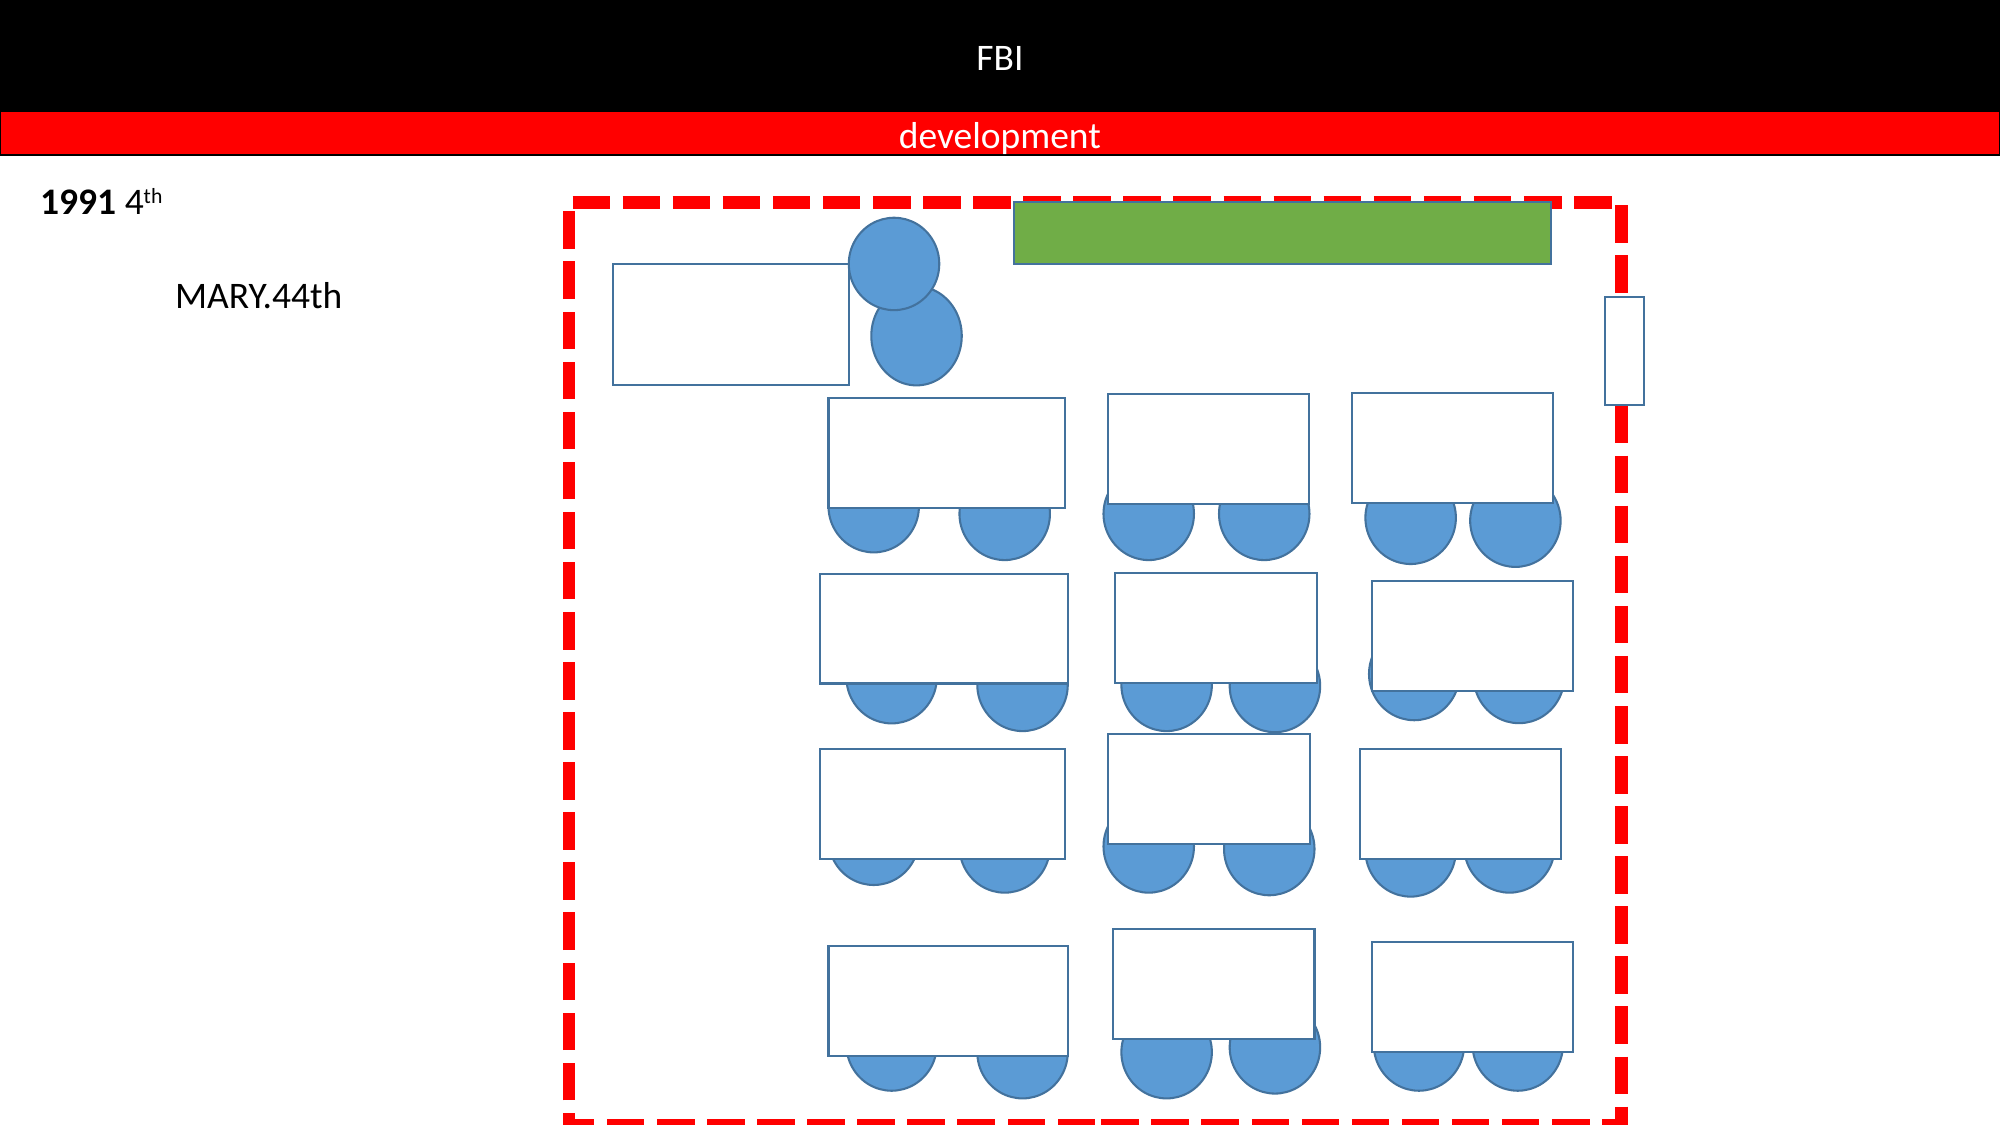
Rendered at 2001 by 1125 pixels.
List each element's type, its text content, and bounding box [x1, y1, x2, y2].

text_box [1475, 692, 1563, 725]
text_box [1371, 941, 1574, 1053]
text_box [1472, 1053, 1564, 1092]
text_box 1991 4th [25, 169, 178, 230]
text_box [1367, 657, 1371, 691]
text_box [1013, 201, 1552, 265]
text_box MARY.44th [160, 263, 358, 324]
text_box [1371, 580, 1574, 692]
text_box [1465, 860, 1554, 894]
text_box FBI [0, 0, 2000, 110]
text_box development [0, 110, 2000, 156]
text_box [1371, 692, 1458, 722]
text_box [1351, 392, 1554, 504]
text_box [1114, 572, 1318, 684]
text_box [1107, 393, 1310, 505]
text_box [1604, 296, 1645, 406]
text_box [1359, 748, 1562, 860]
text_box [1112, 928, 1316, 1040]
text_box [1107, 733, 1311, 845]
text_box [568, 201, 1622, 1125]
